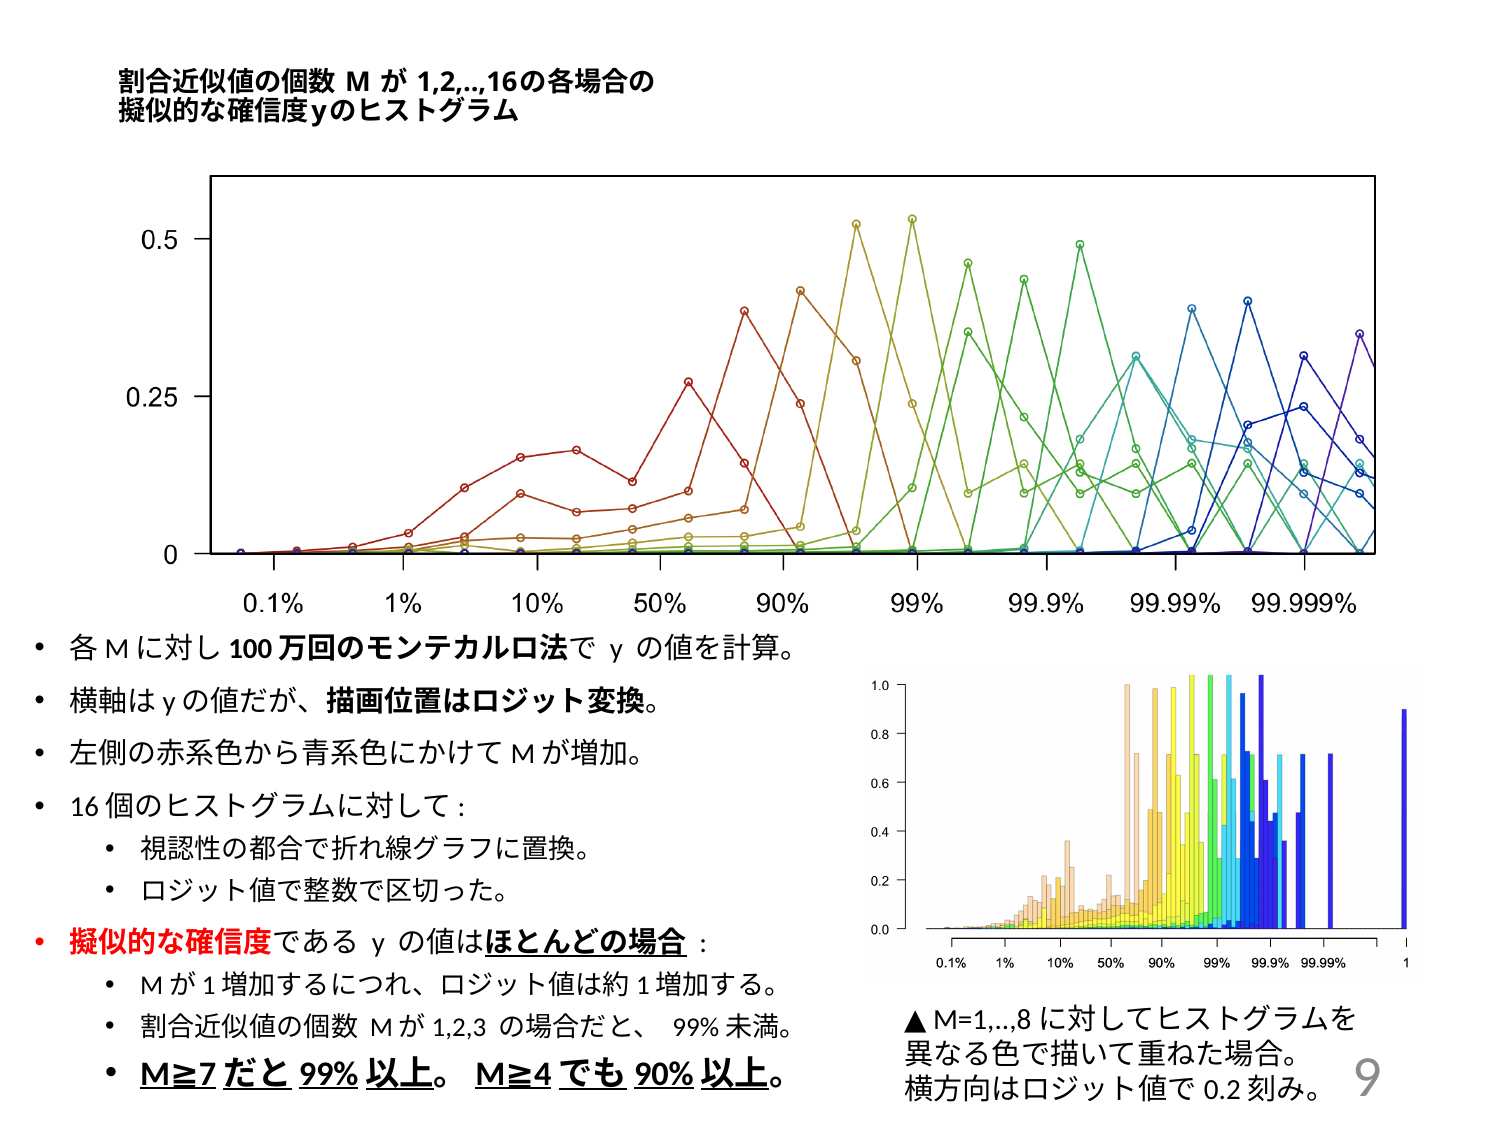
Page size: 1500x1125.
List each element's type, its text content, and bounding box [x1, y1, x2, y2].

picture [112, 158, 1388, 640]
text_box ▲ M=1,..,8に対してヒストグラムを 異なる色で描いて重ねた場合。 横方向はロジット値で0.2刻み。 [889, 992, 1481, 1113]
list 各Mに対し100万回のモンテカルロ法で y の値を計算。 横軸はyの値だが、描画位置はロジット変換。 左側の赤系色から青系色にかけてMが増加。 16個のヒストグラムに対して: 視認性の都合で折れ線グラフに置換。 ロジット値で整数で区切った。 擬似的な確信度である y の値はほとんどの場合 : Mが1増加するにつれ、ロジット値は約1増加する。 割合近似値の個数 Mが1,2,3 の場合だと、 99%未満。 M≧7だと99%以上。M≧4でも90%以上。 [19, 622, 1463, 1103]
title 割合近似値の個数 M が 1,2,..,16の各場合の 擬似的な確信度yのヒストグラム [103, 59, 1397, 135]
picture [862, 666, 1422, 983]
